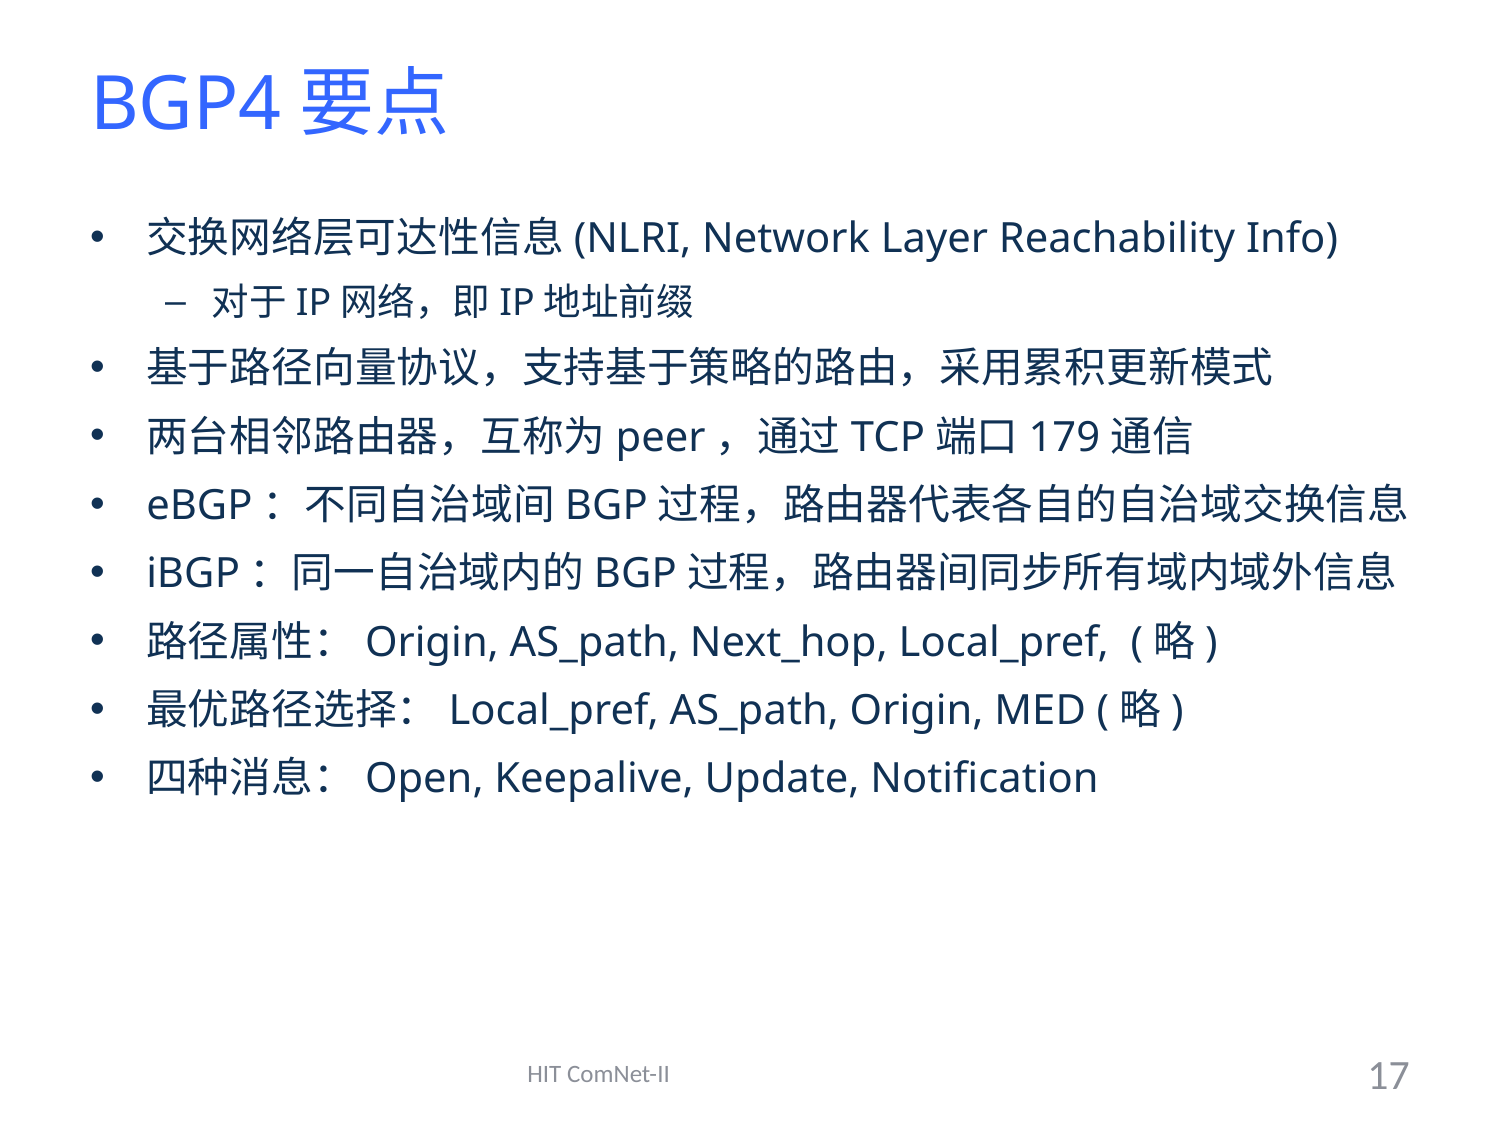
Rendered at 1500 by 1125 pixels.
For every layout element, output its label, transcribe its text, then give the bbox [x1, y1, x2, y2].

list 交换网络层可达性信息(NLRI, Network Layer Reachability Info) 对于IP网络，即IP地址前缀 基于路径向量协议，支持基于策略的路由，采用累积更新模式 两台相邻路由器，互称为peer，通过TCP端口179通信 eBGP：不同自治域间BGP过程，路由器代表各自的自治域交换信息 iBGP：同一自治域内的BGP过程，路由器间同步所有域内域外信息 路径属性：Origin, AS_path, Next_hop, Local_pref, (略) 最优路径选择：Local_pref, AS_path, Origin, MED (略) 四种消息：Open, Keepalive, Update, Notification [75, 193, 1425, 1080]
footer HIT ComNet-II [512, 1042, 988, 1103]
title BGP4要点 [75, 6, 1425, 193]
slide_number 17 [1074, 1042, 1425, 1103]
